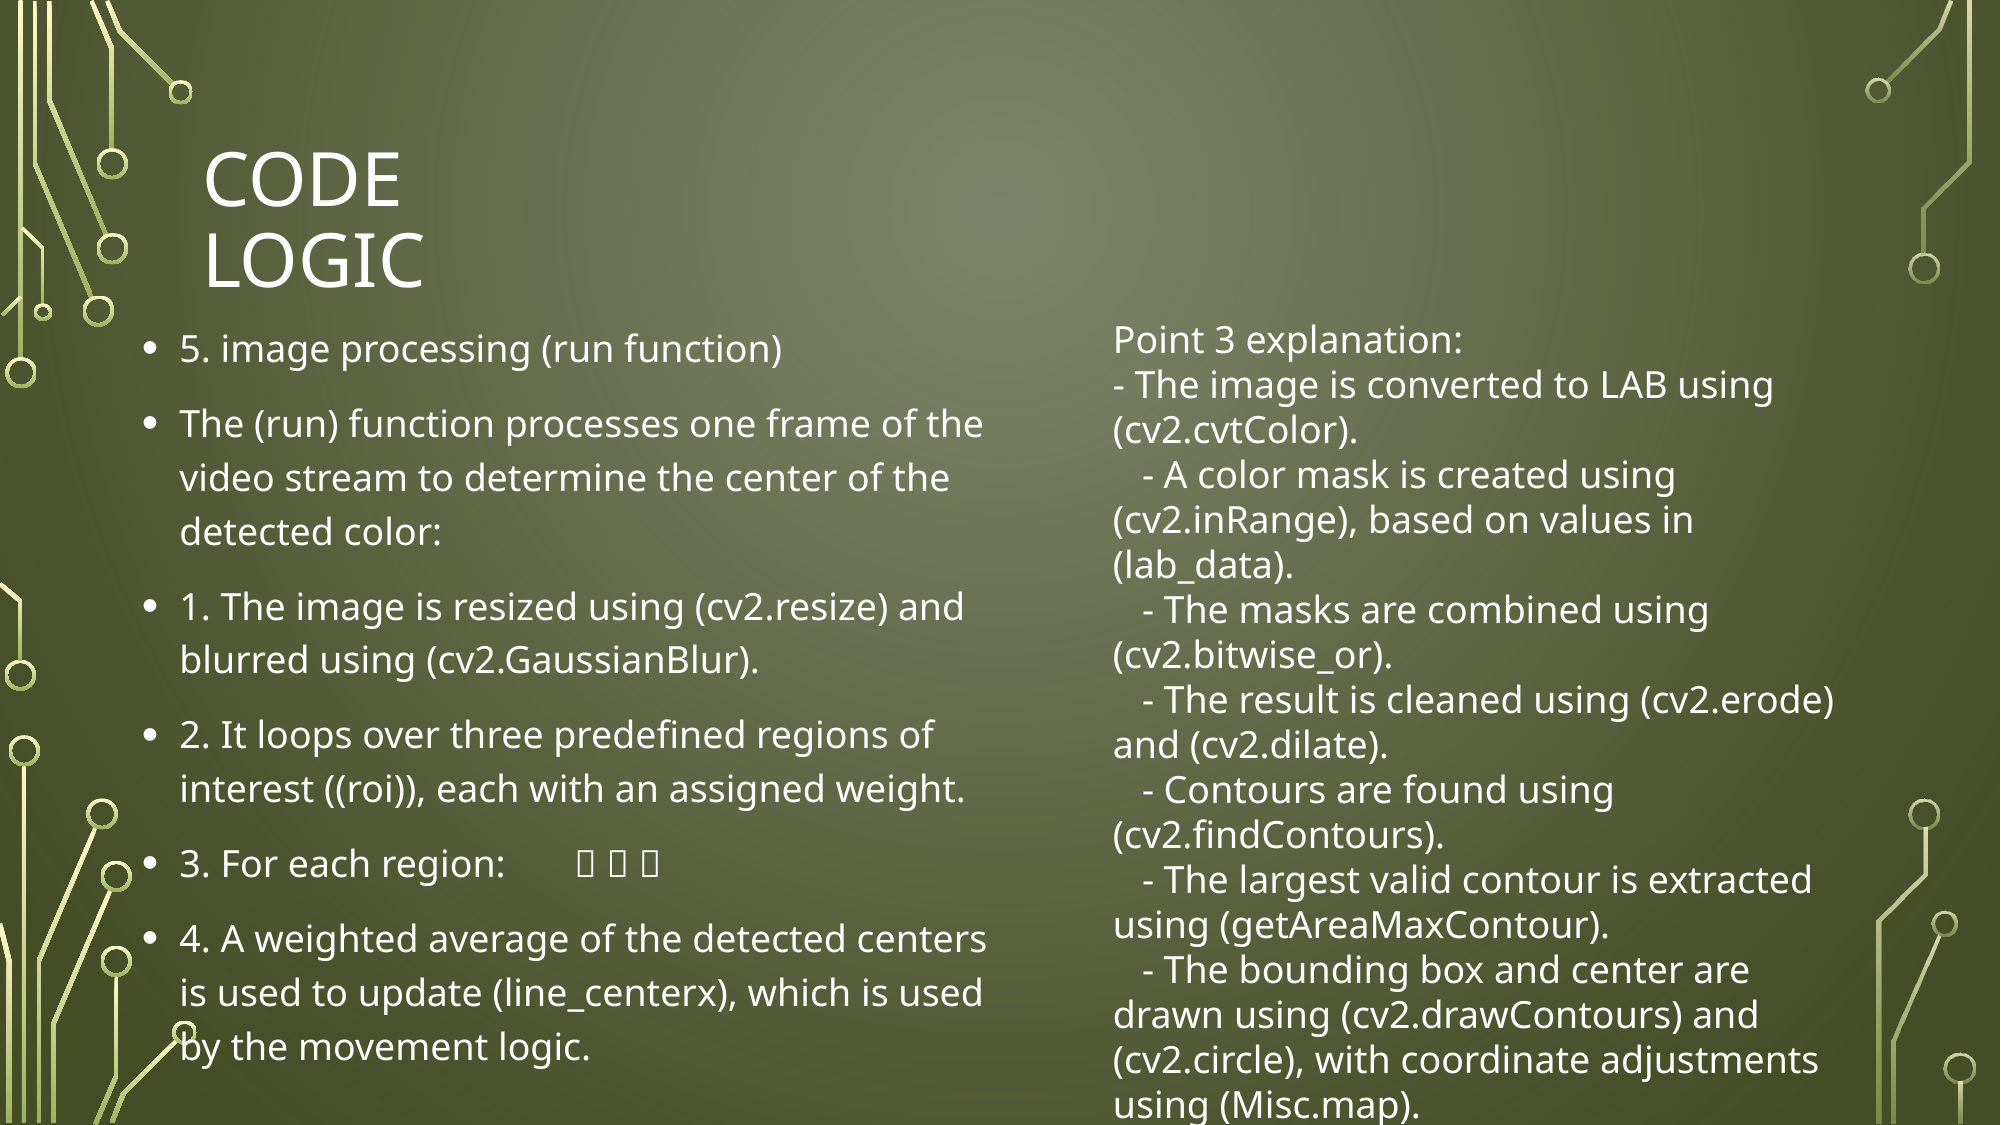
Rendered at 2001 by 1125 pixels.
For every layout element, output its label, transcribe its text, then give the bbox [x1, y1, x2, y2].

title Code Logic [187, 101, 654, 308]
list 5. image processing (run function) The (run) function processes one frame of the video stream to determine the center of the detected color: 1. The image is resized using (cv2.resize) and blurred using (cv2.GaussianBlur). 2. It loops over three predefined regions of interest ((roi)), each with an assigned weight. 3. For each region:    4. A weighted average of the detected centers is used to update (line_centerx), which is used by the movement logic. [126, 308, 1038, 817]
text_box Point 3 explanation: - The image is converted to LAB using (cv2.cvtColor). - A color mask is created using (cv2.inRange), based on values in (lab_data). - The masks are combined using (cv2.bitwise_or). - The result is cleaned using (cv2.erode) and (cv2.dilate). - Contours are found using (cv2.findContours). - The largest valid contour is extracted using (getAreaMaxContour). - The bounding box and center are drawn using (cv2.drawContours) and (cv2.circle), with coordinate adjustments using (Misc.map). [1098, 308, 1874, 1125]
